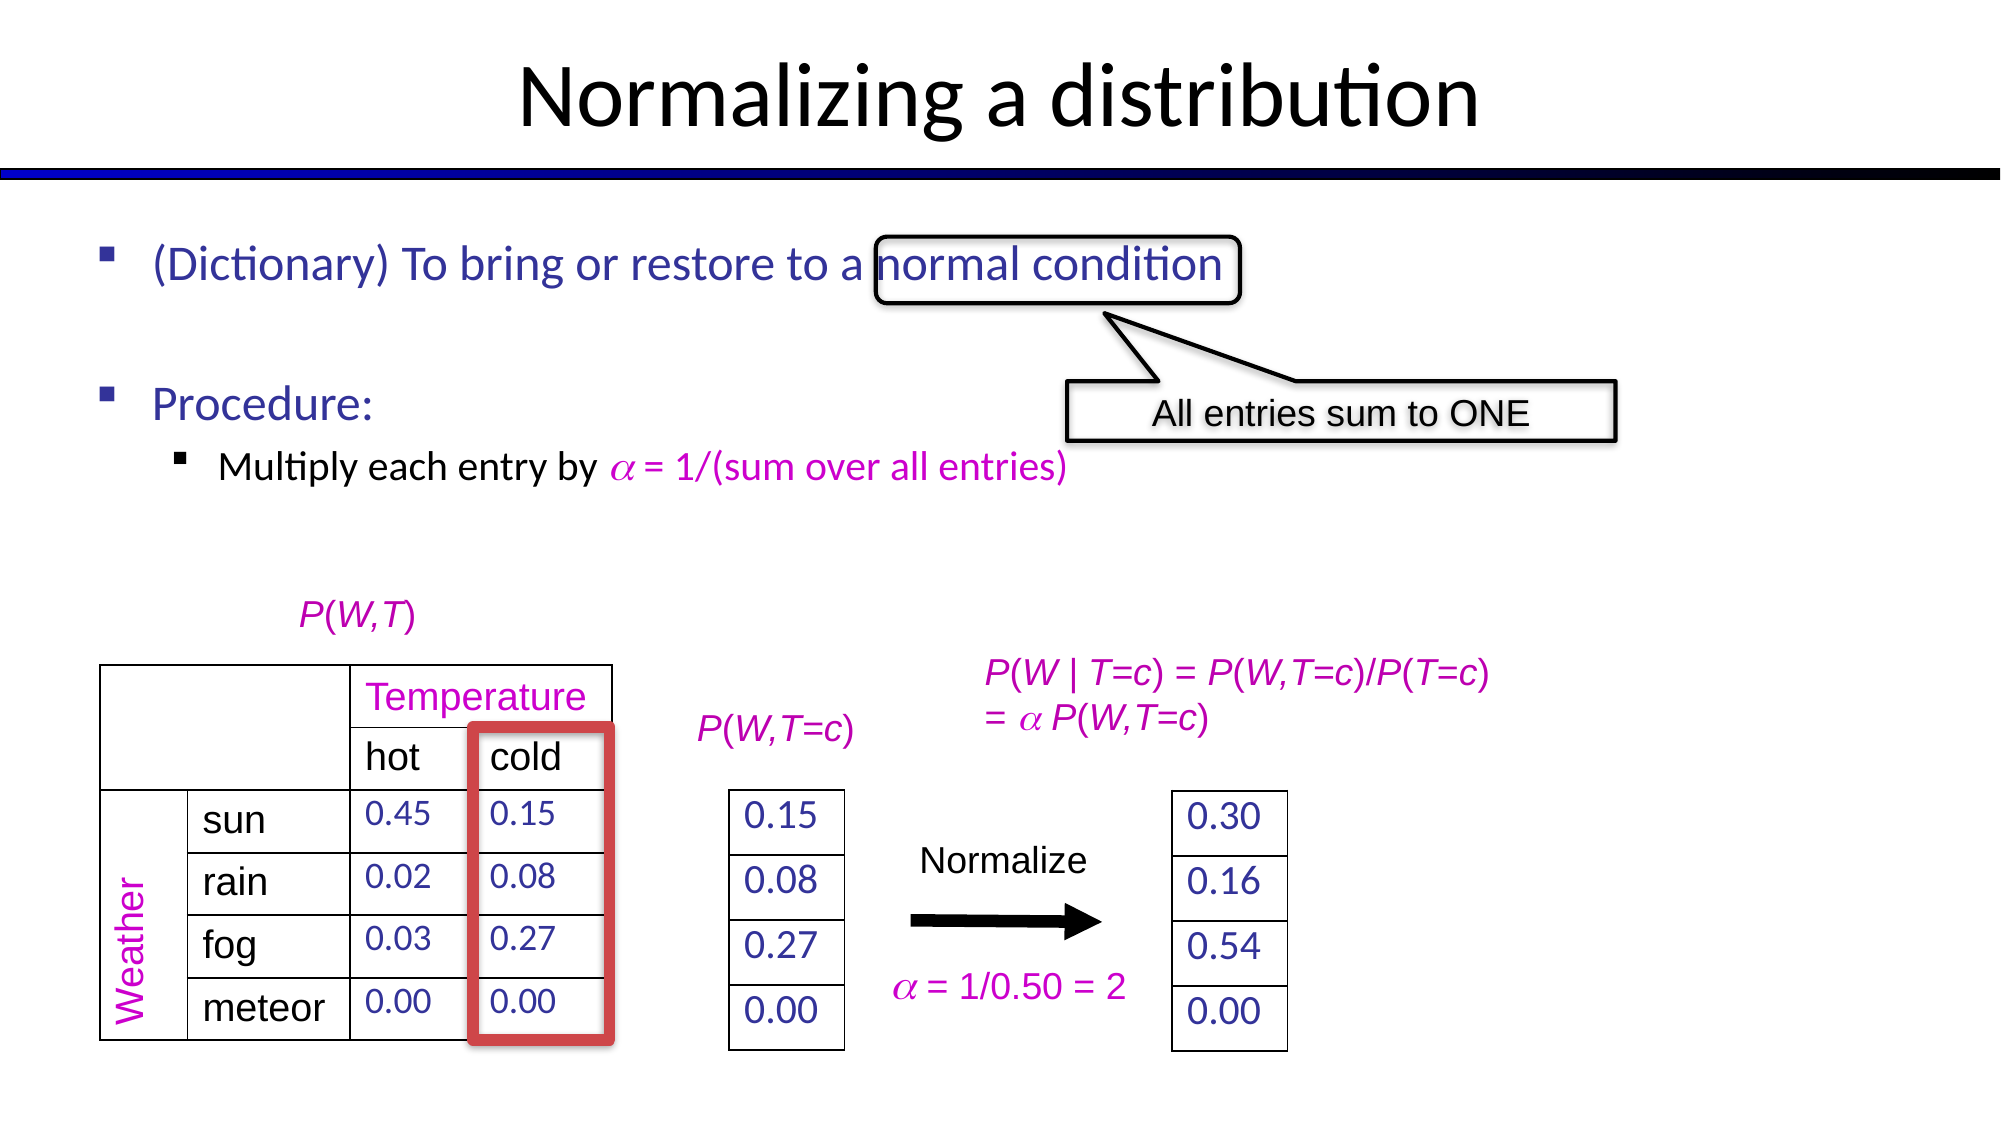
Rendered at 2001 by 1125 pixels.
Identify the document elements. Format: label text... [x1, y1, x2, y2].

text_box P(W | T=c) = P(W,T=c)/P(T=c) =  P(W,T=c) [969, 640, 1506, 791]
table_header Temperature [351, 666, 611, 727]
text_box All entries sum to ONE [1066, 312, 1617, 442]
table_header 0.15 [730, 791, 844, 854]
table_cell 0.16 [1173, 857, 1287, 920]
text_box [472, 726, 610, 1041]
table_cell 0.08 [730, 856, 844, 919]
table_cell 0.03 [351, 916, 467, 977]
table_header 0.30 [1173, 792, 1287, 855]
table_cell Weather [101, 791, 187, 1039]
text_box P(W,T=c) [682, 696, 871, 757]
text_box P(W,T) [284, 582, 432, 643]
table_cell 0.27 [730, 921, 844, 984]
table_cell 0.45 [351, 791, 467, 852]
text_box [875, 235, 1241, 305]
table_cell 0.00 [730, 986, 844, 1049]
table_header [101, 666, 349, 789]
table_cell 0.00 [1173, 987, 1287, 1050]
table_cell 0.02 [351, 854, 467, 914]
list (Dictionary) To bring or restore to a normal condition Procedure: Multiply each entry by  = 1/(sum over all entries) [80, 222, 1471, 534]
table_cell meteor [188, 979, 349, 1039]
table_cell fog [188, 916, 349, 977]
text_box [865, 828, 1152, 1016]
title Normalizing a distribution [0, 0, 2000, 184]
table_cell rain [188, 854, 349, 914]
table_cell hot [351, 728, 469, 789]
table_cell 0.00 [351, 979, 467, 1039]
table_cell sun [188, 791, 349, 852]
table_cell 0.54 [1173, 922, 1287, 985]
